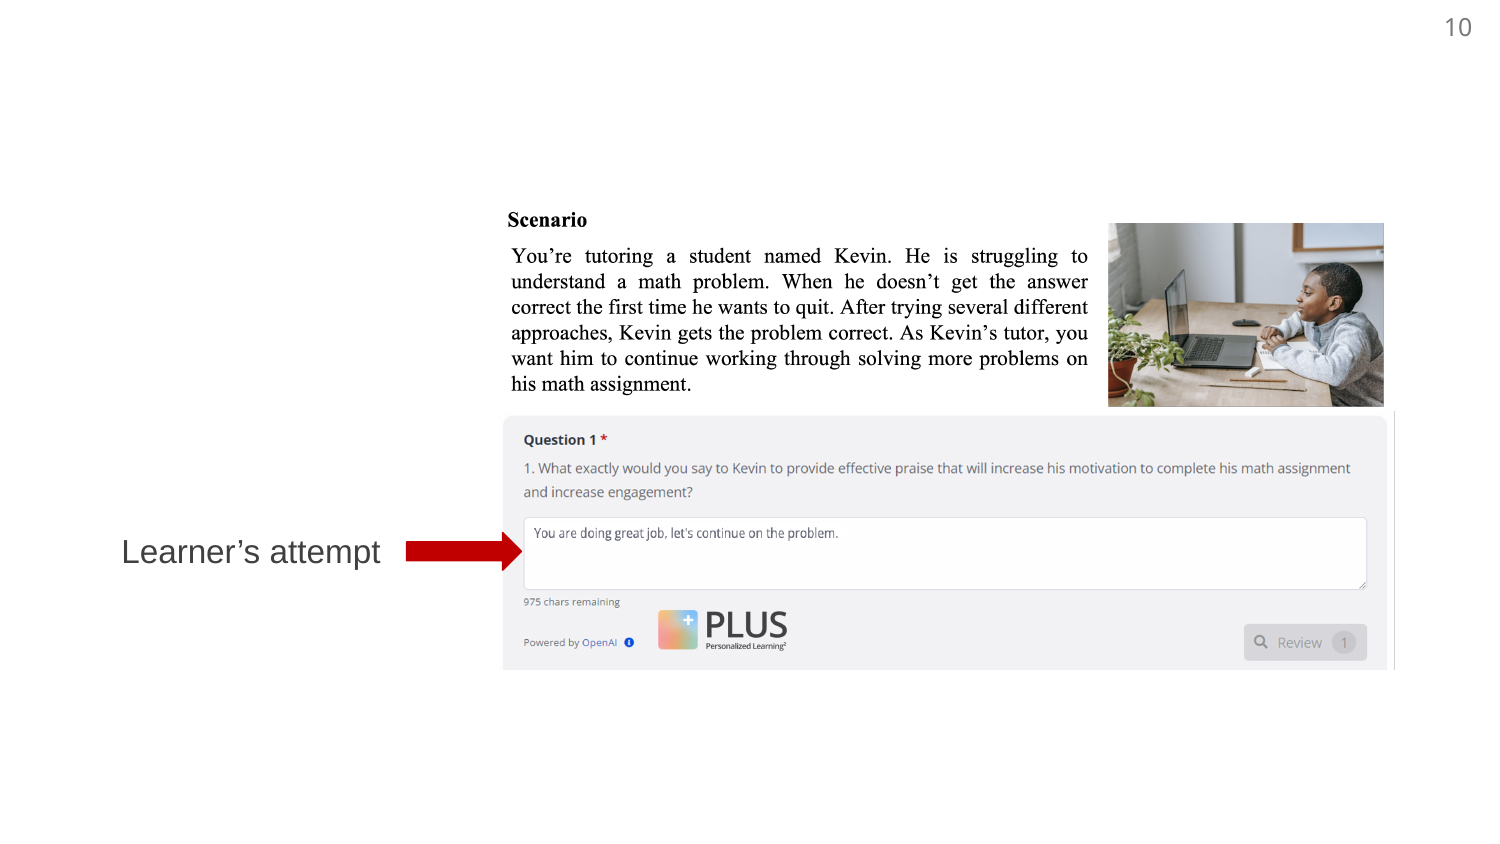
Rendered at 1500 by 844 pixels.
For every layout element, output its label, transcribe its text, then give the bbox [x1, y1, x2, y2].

text_box [406, 541, 494, 561]
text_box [494, 194, 1396, 672]
text_box Learner’s attempt [106, 522, 396, 578]
slide_number 10 [1149, 5, 1488, 51]
